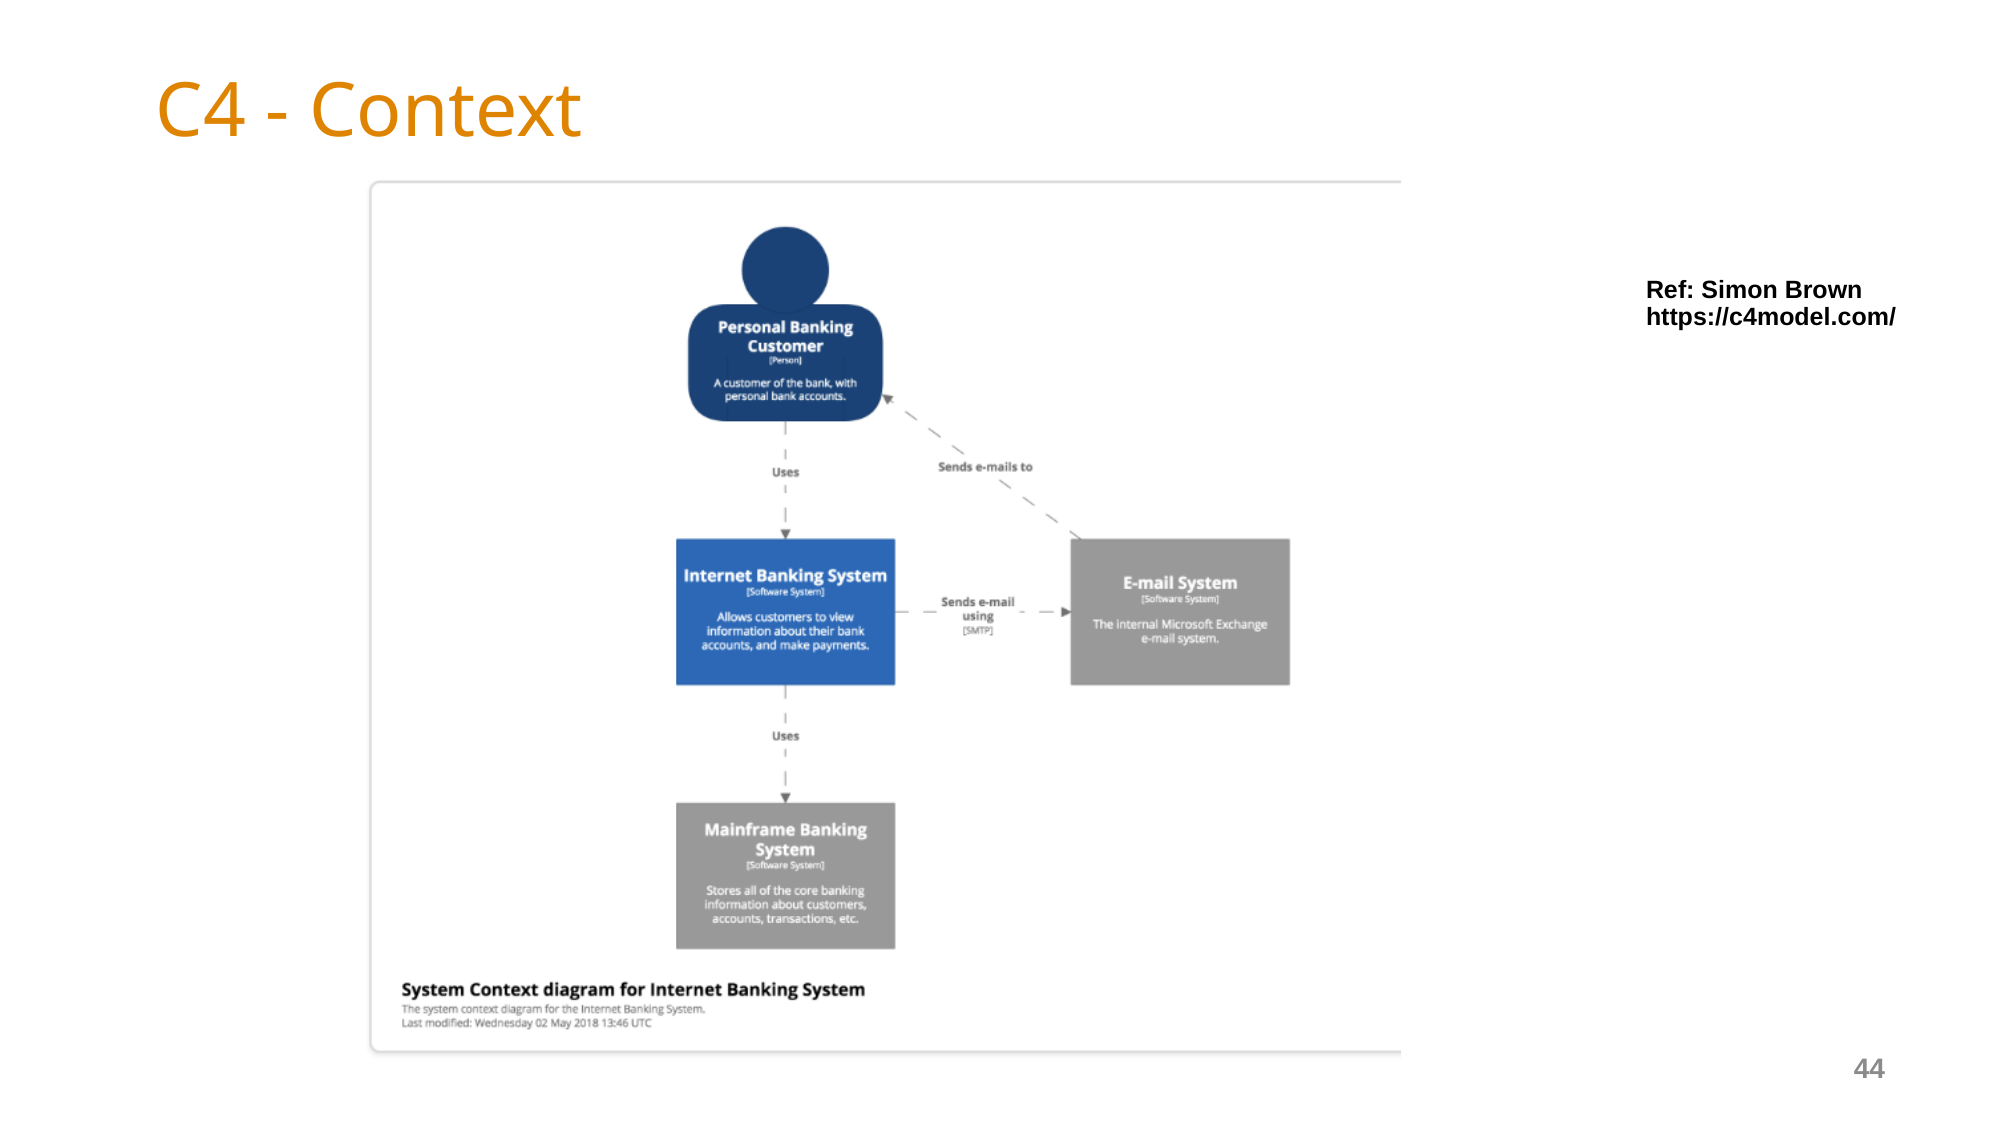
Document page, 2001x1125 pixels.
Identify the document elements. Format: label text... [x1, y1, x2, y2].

title C4 - Context [140, 12, 1625, 200]
text_box Ref: Simon Brown https://c4model.com/ [1631, 269, 1912, 339]
slide_number 44 [1433, 1039, 1900, 1100]
picture [364, 178, 1402, 1064]
